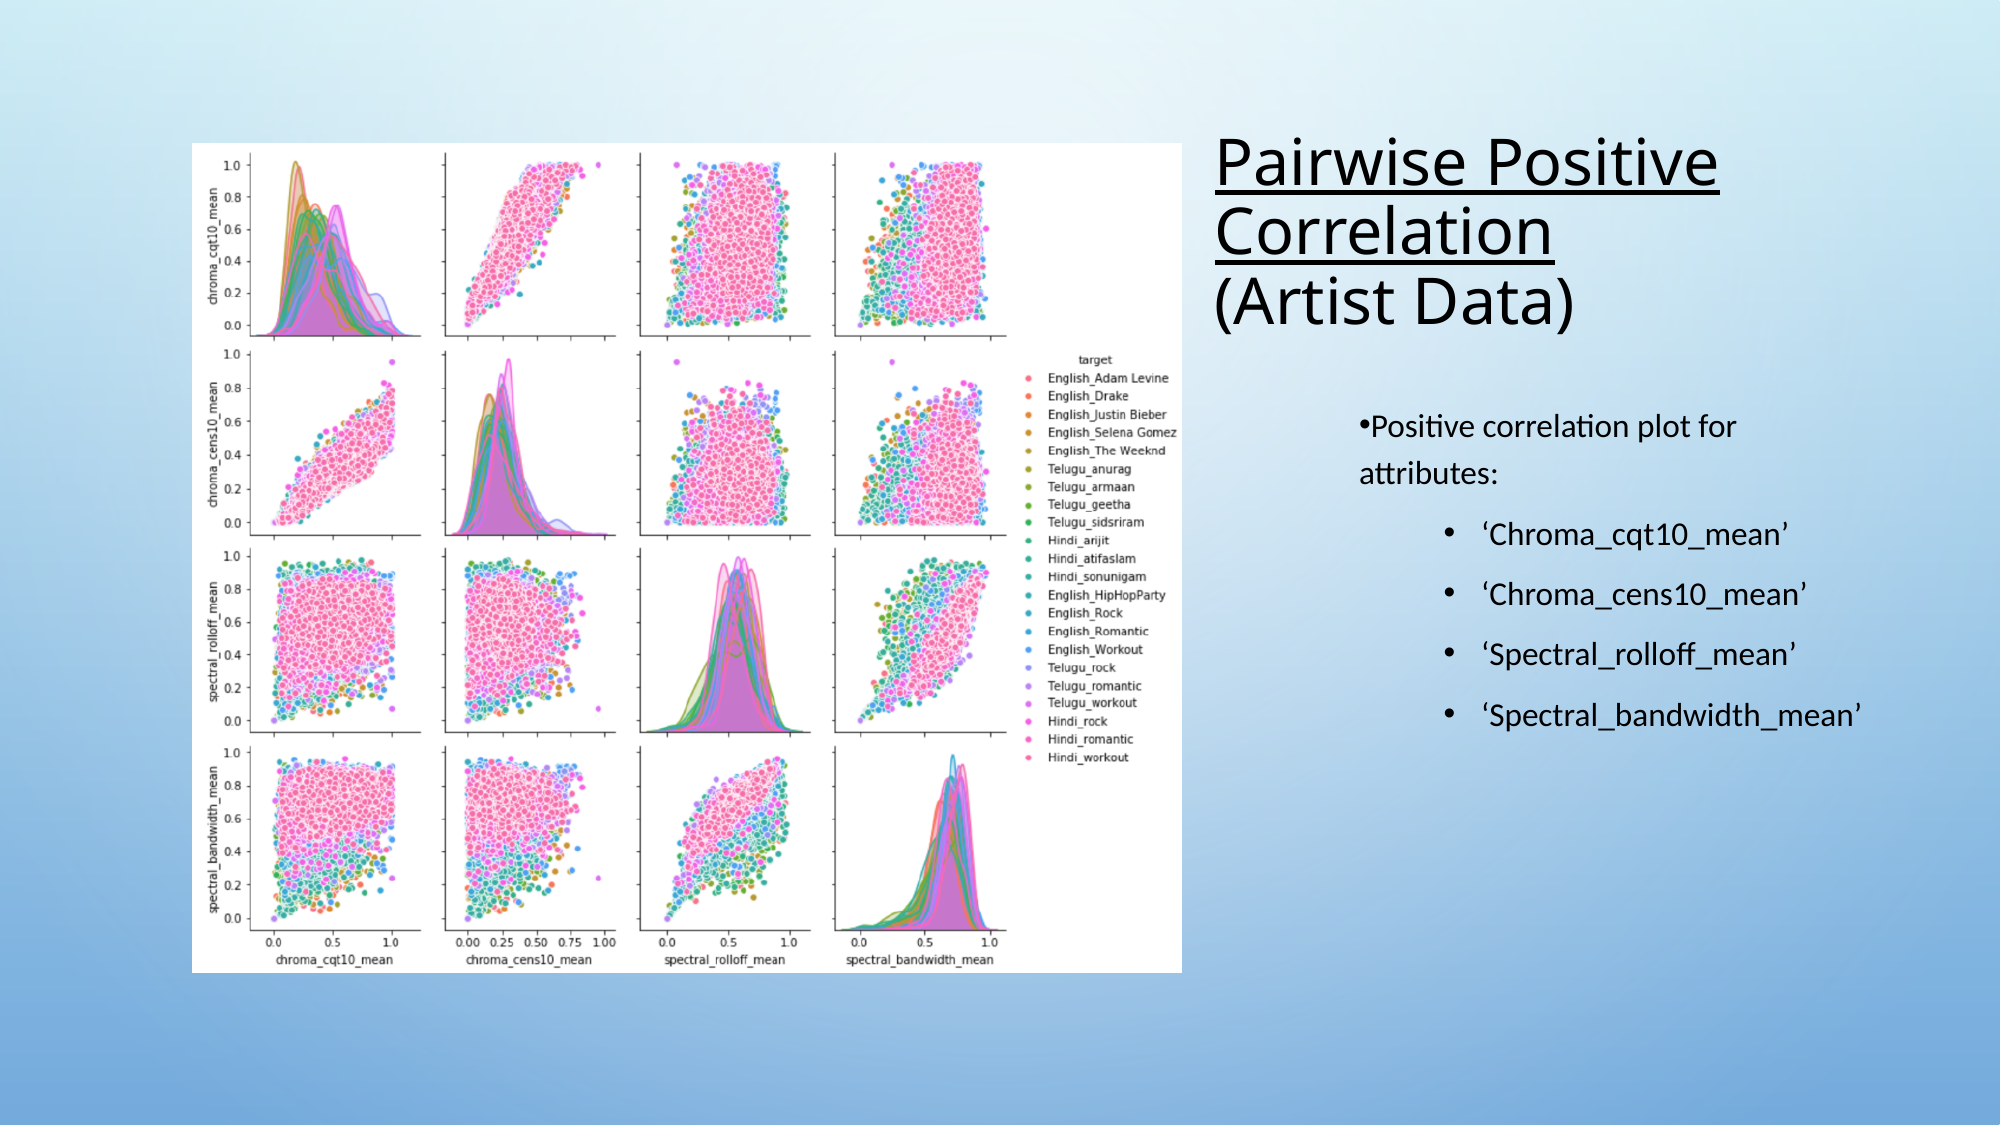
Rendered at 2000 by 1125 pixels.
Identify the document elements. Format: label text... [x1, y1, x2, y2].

text_box From the above graph, by considering 80 components we could preserve more than 96% of variance in the data. By applying PCA we have reduced number of features from 124 to 80 without losing much variance in the Artist data. [0, 0, 1999, 395]
title Pairwise Positive Correlation (Artist Data) [1199, 105, 1963, 364]
picture [191, 143, 1182, 973]
text_box Positive correlation plot for attributes: ‘Chroma_cqt10_mean’ ‘Chroma_cens10_mean’ ‘Spectral_rolloff_mean’ ‘Spectral_bandwidth_mean’ [1344, 388, 1894, 1025]
